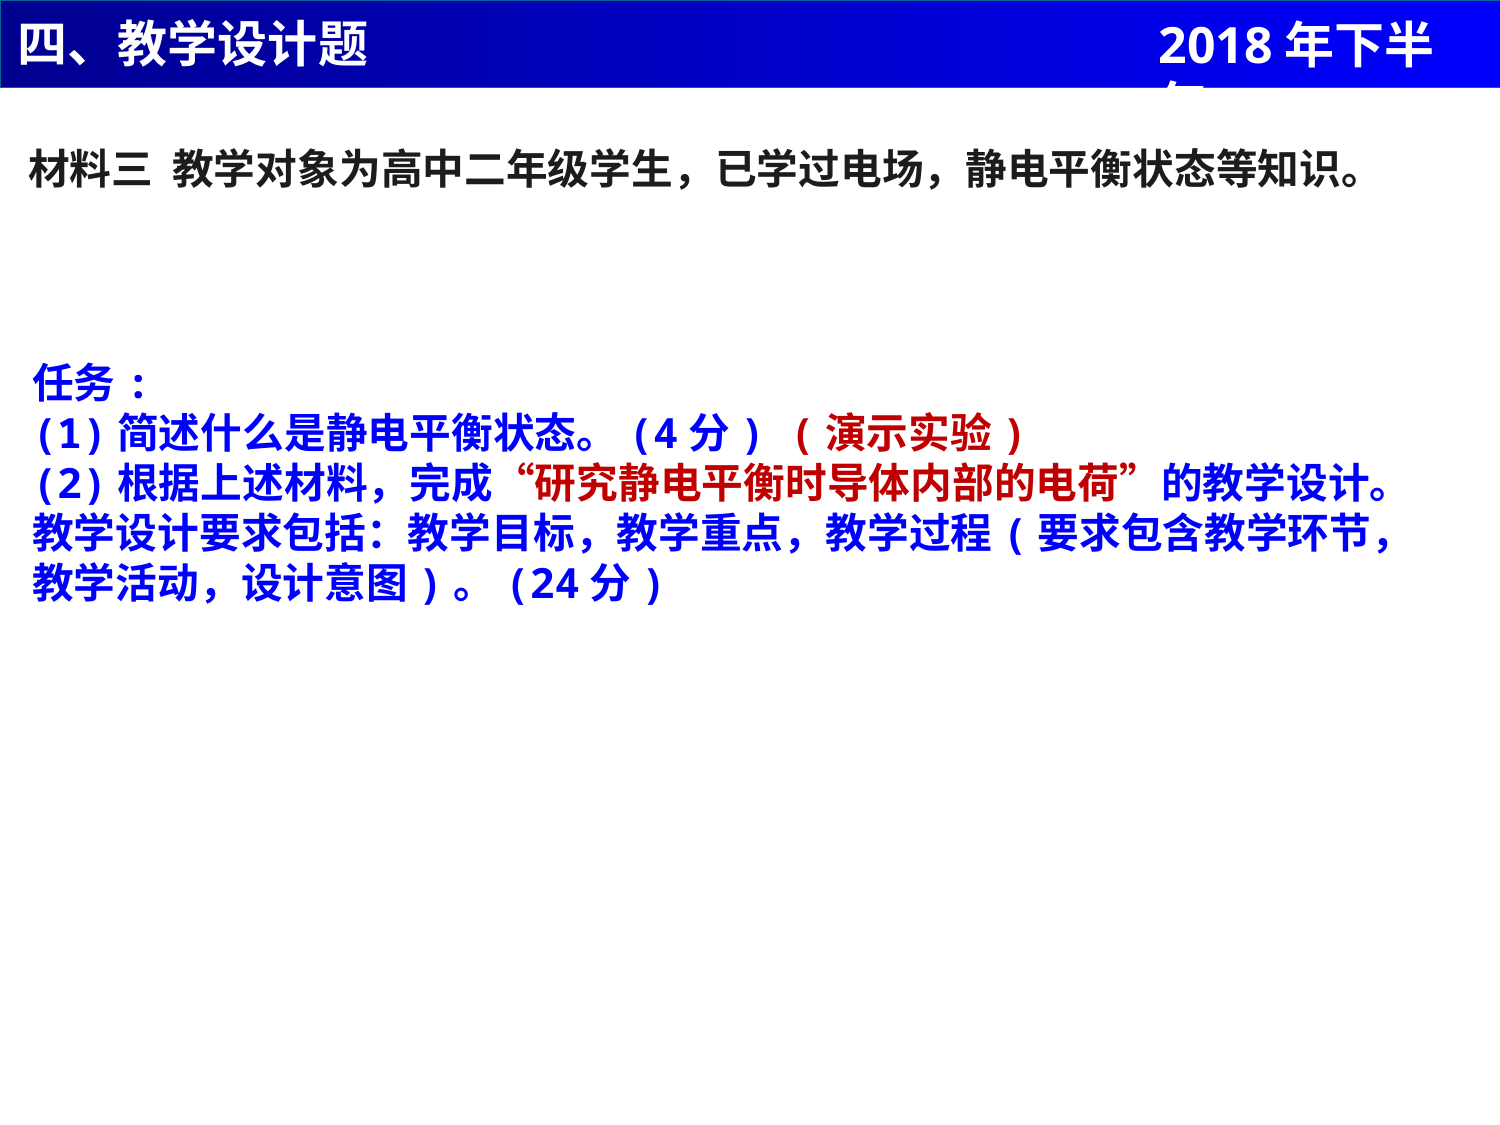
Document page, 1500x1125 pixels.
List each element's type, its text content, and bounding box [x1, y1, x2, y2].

text_box 材料三 教学对象为高中二年级学生，已学过电场，静电平衡状态等知识。 [13, 135, 1459, 201]
text_box 任务: (1)简述什么是静电平衡状态。(4分) (演示实验) (2)根据上述材料，完成“研究静电平衡时导体内部的电荷”的教学设计。教学设计要求包括：教学目标，教学重点，教学过程(要求包含教学环节，教学活动，设计意图)。(24分) [17, 349, 1455, 615]
text_box 四、教学设计题 [3, 4, 422, 80]
text_box [0, 0, 1500, 88]
text_box 2018年下半年 [1144, 6, 1483, 142]
